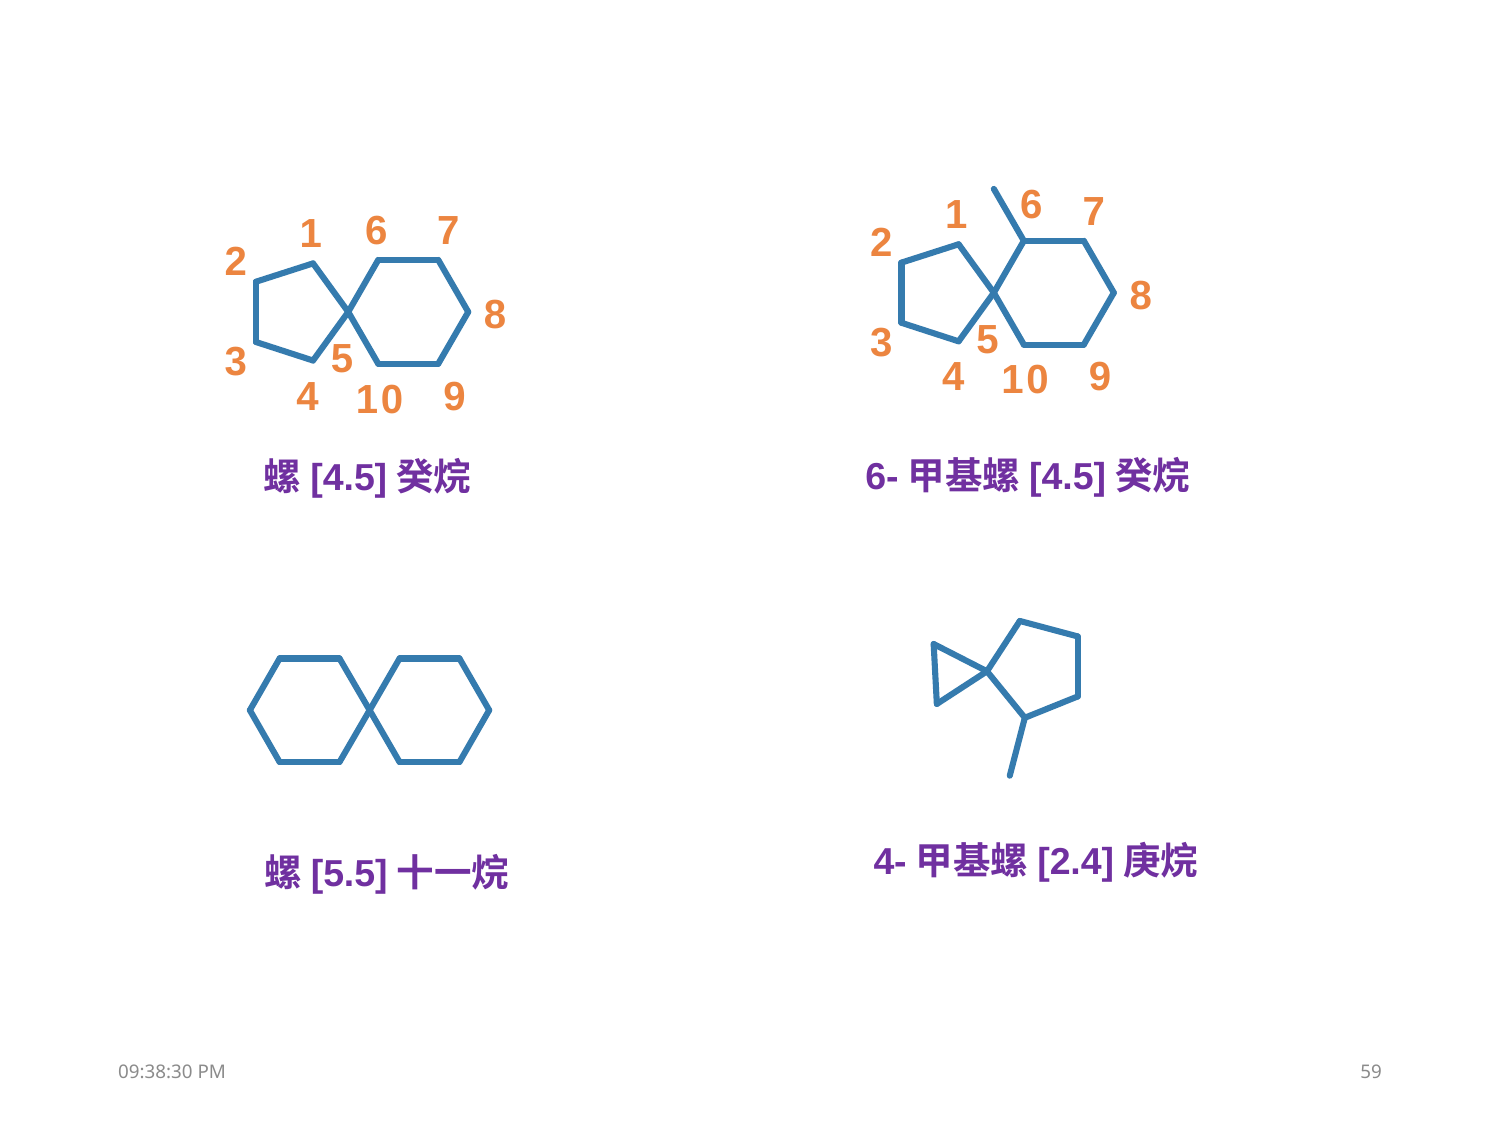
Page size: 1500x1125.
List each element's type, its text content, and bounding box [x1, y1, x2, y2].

slide_number 59 [1059, 1042, 1397, 1103]
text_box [241, 649, 495, 768]
text_box 螺[4.5]癸烷 [249, 434, 487, 505]
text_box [216, 199, 513, 425]
text_box 螺[5.5]十一烷 [249, 830, 524, 902]
text_box 4-甲基螺[2.4]庚烷 [858, 818, 1213, 890]
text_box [924, 612, 1084, 782]
text_box 6-甲基螺[4.5]癸烷 [850, 433, 1205, 505]
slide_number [103, 1042, 441, 1103]
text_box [861, 174, 1158, 406]
